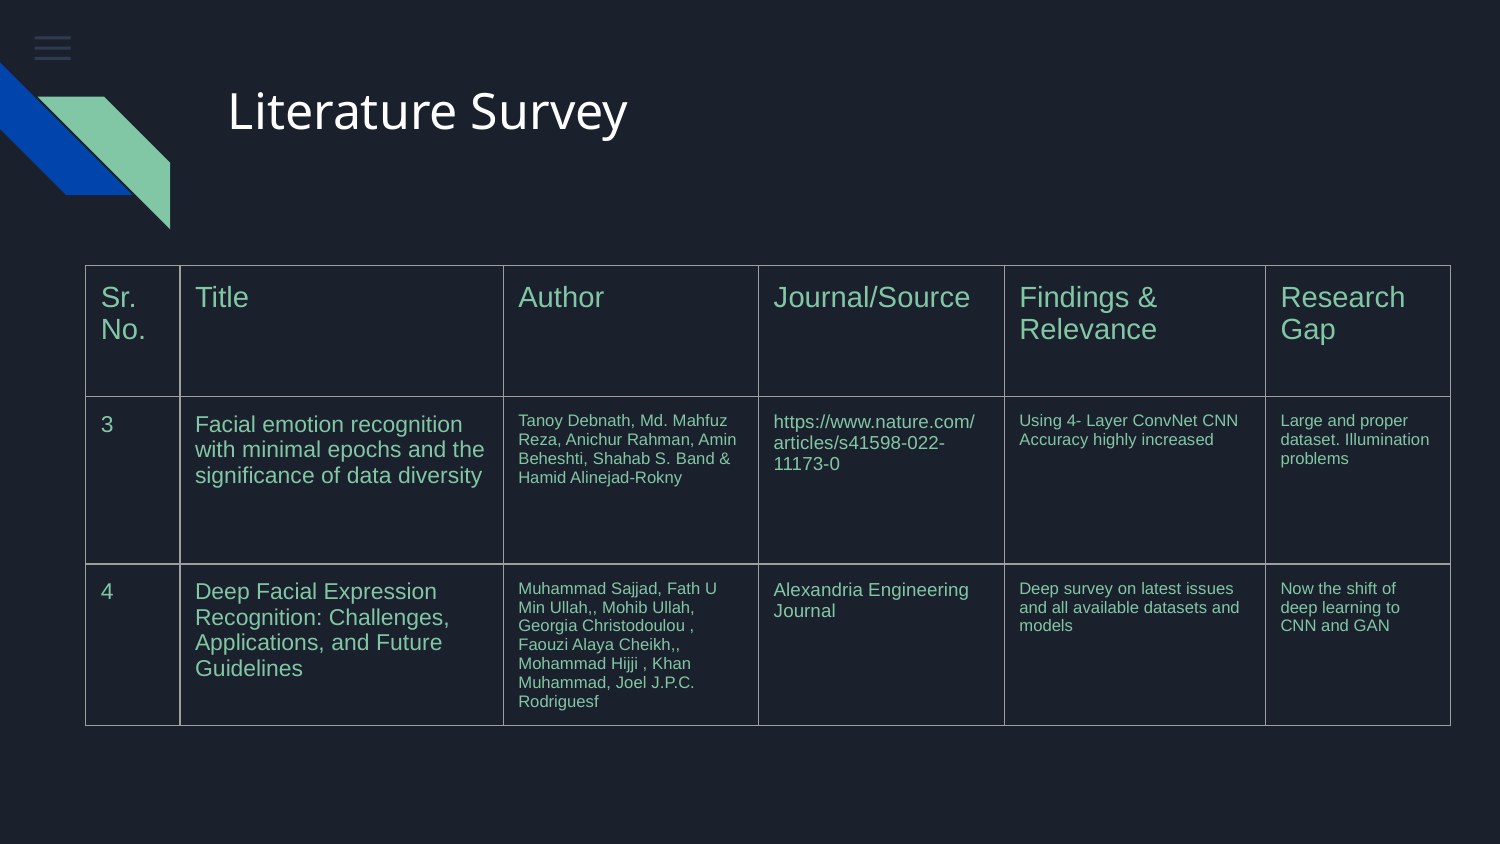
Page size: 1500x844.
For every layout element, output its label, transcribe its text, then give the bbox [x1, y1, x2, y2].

table_header Findings & Relevance [1005, 266, 1265, 396]
table_cell Large and proper dataset. Illumination problems [1266, 397, 1450, 563]
table_header Author [504, 266, 758, 396]
table_cell Tanoy Debnath, Md. Mahfuz Reza, Anichur Rahman, Amin Beheshti, Shahab S. Band & Hamid Alinejad‑Rokny [504, 397, 758, 563]
table_cell https://www.nature.com/articles/s41598-022-11173-0 [759, 397, 1004, 563]
table_header Journal/Source [759, 266, 1004, 396]
table_header Title [181, 266, 503, 396]
table_cell Deep survey on latest issues and all available datasets and models [1005, 565, 1265, 725]
table_cell Alexandria Engineering Journal [759, 565, 1004, 725]
title Literature Survey [212, 64, 1368, 215]
table_header Research Gap [1266, 266, 1450, 396]
table_cell Using 4- Layer ConvNet CNN Accuracy highly increased [1005, 397, 1265, 563]
table_cell Muhammad Sajjad, Fath U Min Ullah,, Mohib Ullah, Georgia Christodoulou , Faouzi Alaya Cheikh,, Mohammad Hijji , Khan Muhammad, Joel J.P.C. Rodriguesf [504, 565, 758, 725]
table_header Sr. No. [86, 266, 179, 396]
table_cell Now the shift of deep learning to CNN and GAN [1266, 565, 1450, 725]
table_cell 3 [86, 397, 179, 563]
table_cell Deep Facial Expression Recognition: Challenges, Applications, and Future Guidelines [181, 565, 503, 725]
table_cell 4 [86, 565, 179, 725]
table_cell Facial emotion recognition with minimal epochs and the significance of data diversity [181, 397, 503, 563]
